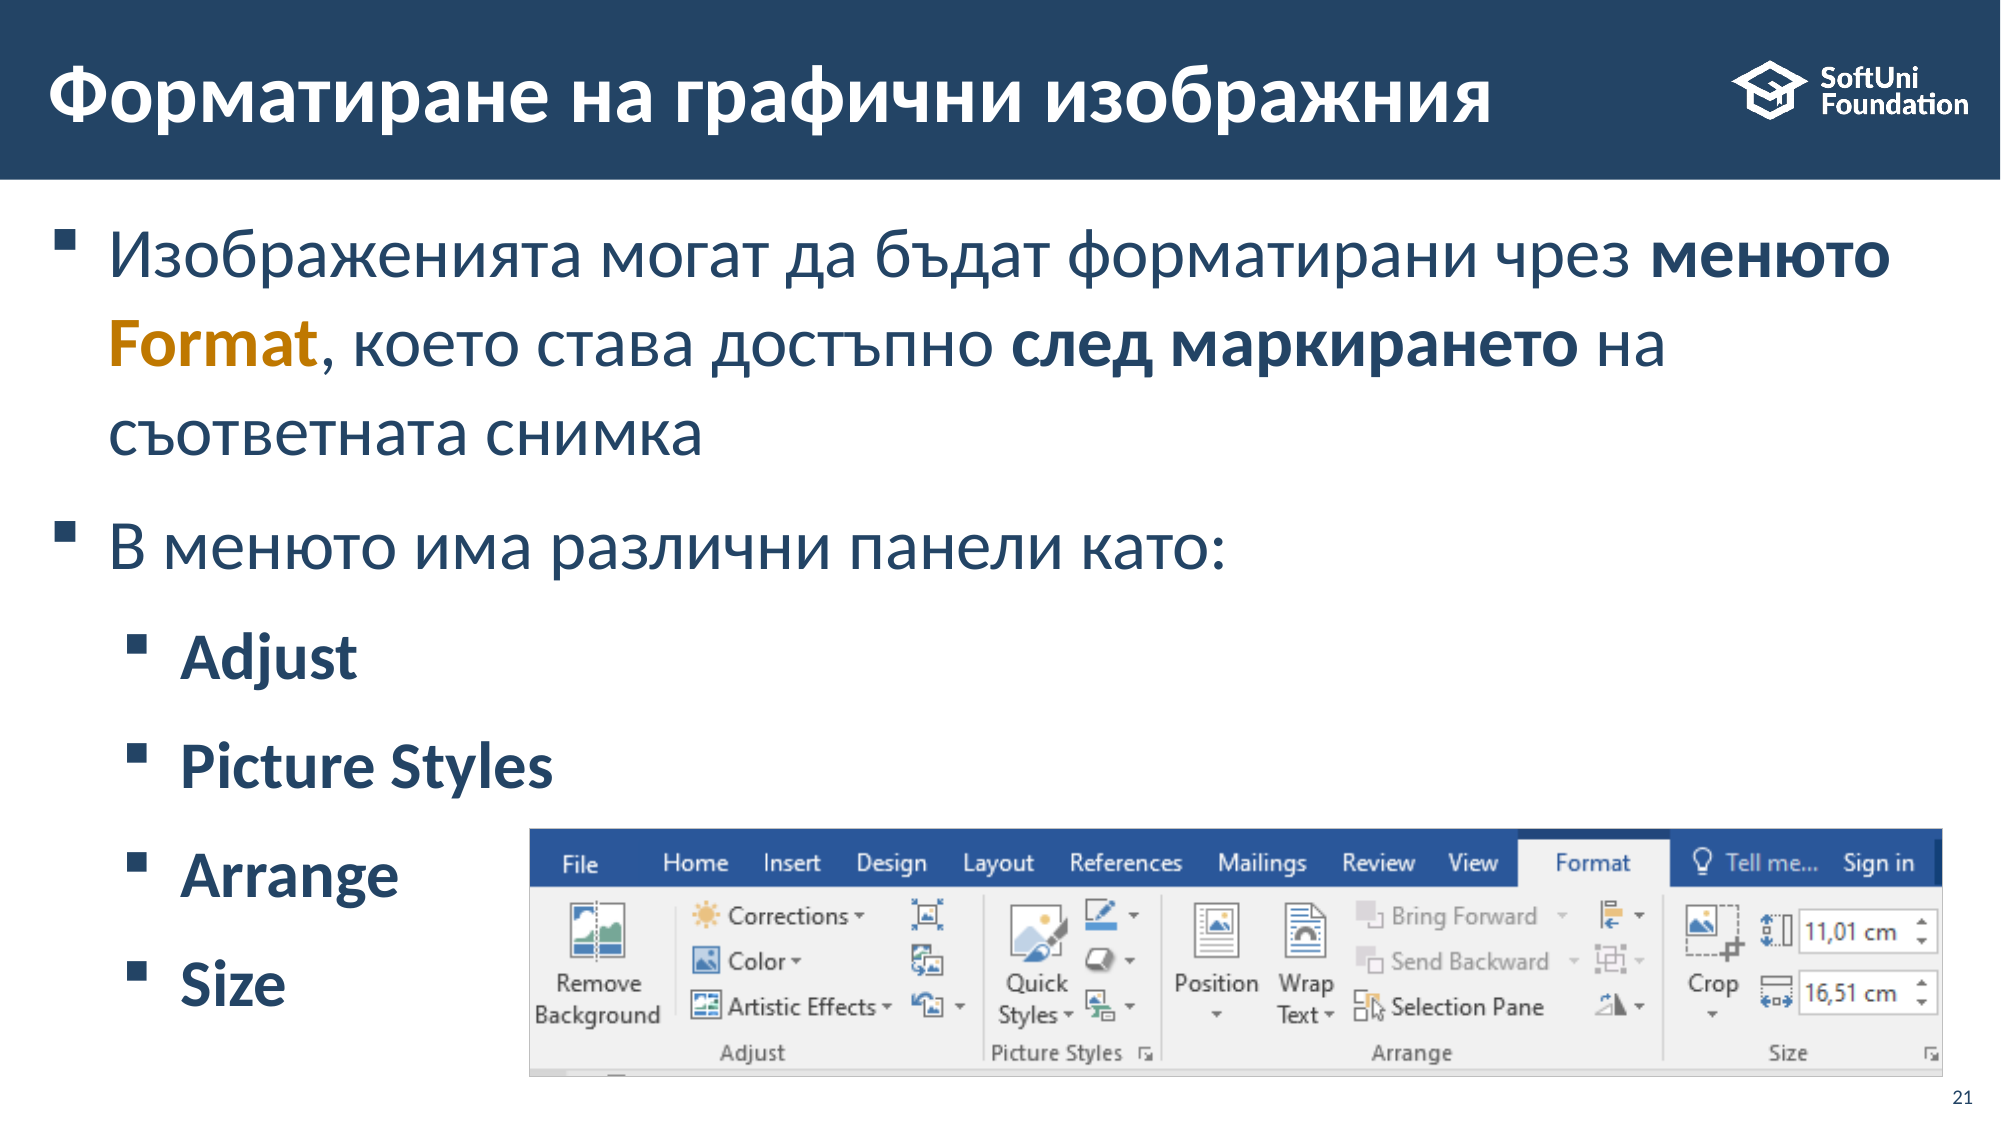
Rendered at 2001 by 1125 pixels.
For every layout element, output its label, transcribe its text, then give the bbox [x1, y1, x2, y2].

title Форматиране на графични изображния [31, 16, 1716, 162]
picture [529, 827, 1943, 1078]
picture [1731, 60, 1968, 120]
slide_number 21 [1927, 1067, 1989, 1117]
list Изображенията могат да бъдат форматирани чрез менюто Format, което става достъпно след маркирането на съответната снимка В менюто има различни панели като: Adjust Picture Styles Arrange Size [31, 196, 1970, 1104]
